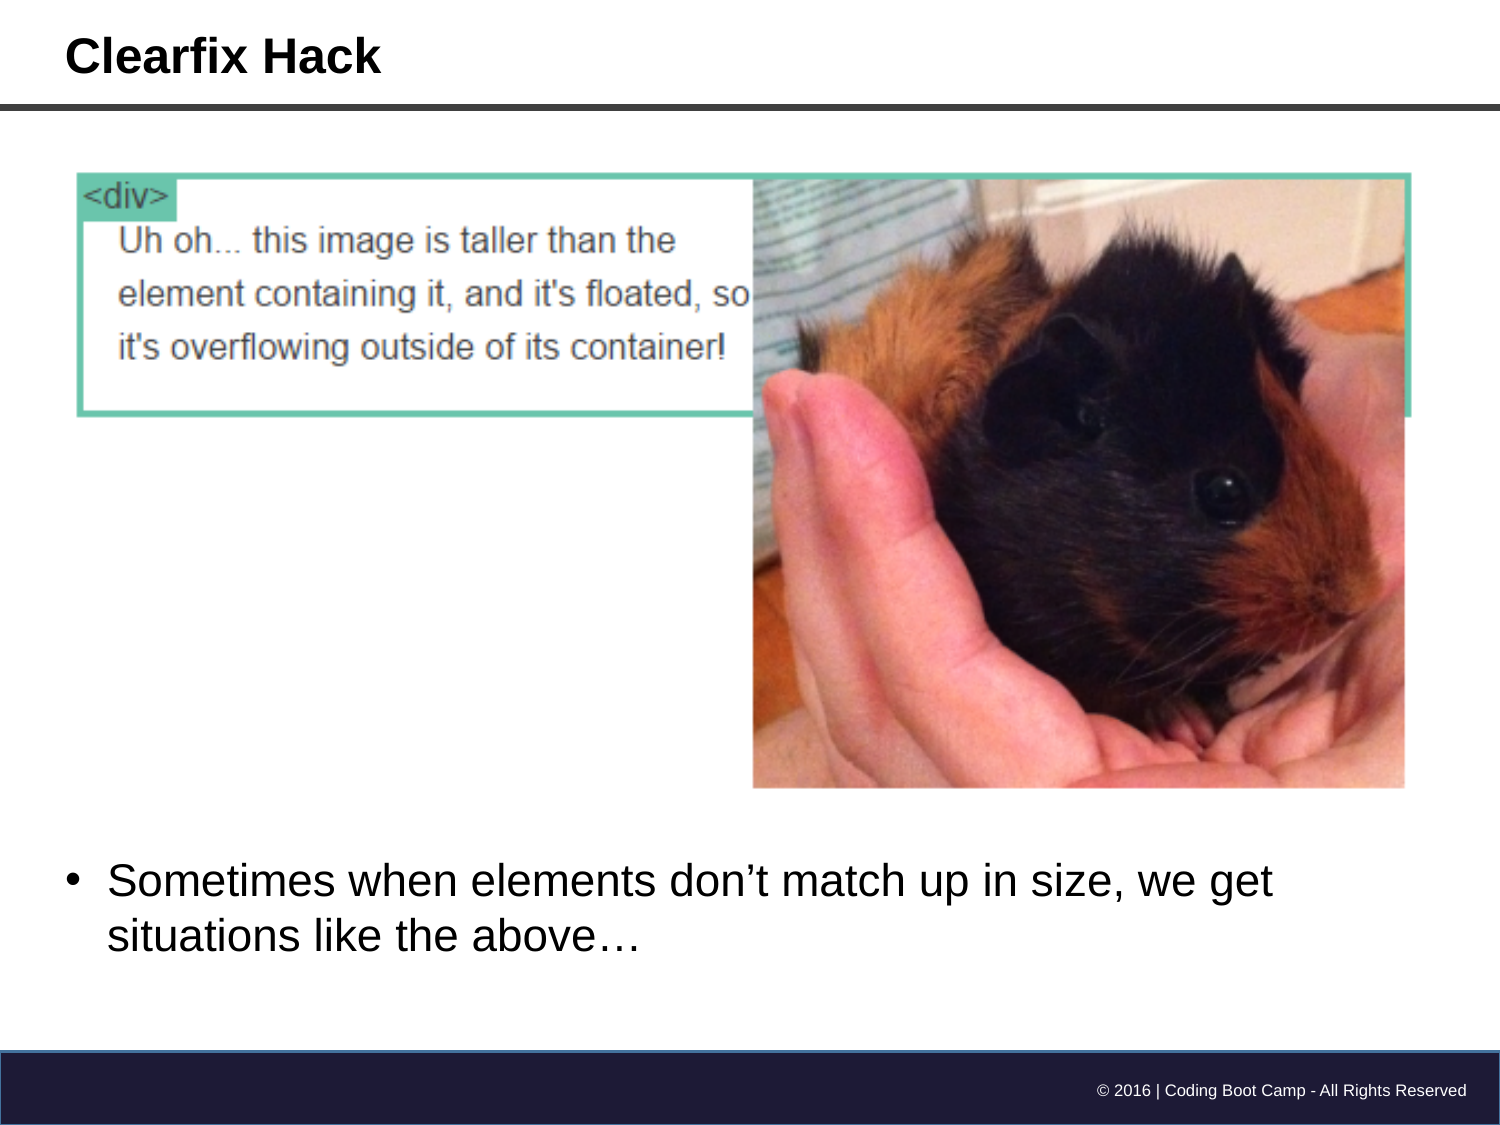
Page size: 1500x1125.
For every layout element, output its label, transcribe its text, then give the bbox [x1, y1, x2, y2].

text_box Sometimes when elements don’t match up in size, we get situations like the above… [49, 835, 1463, 1011]
text_box Clearfix Hack [50, 16, 913, 91]
picture [44, 120, 1432, 800]
